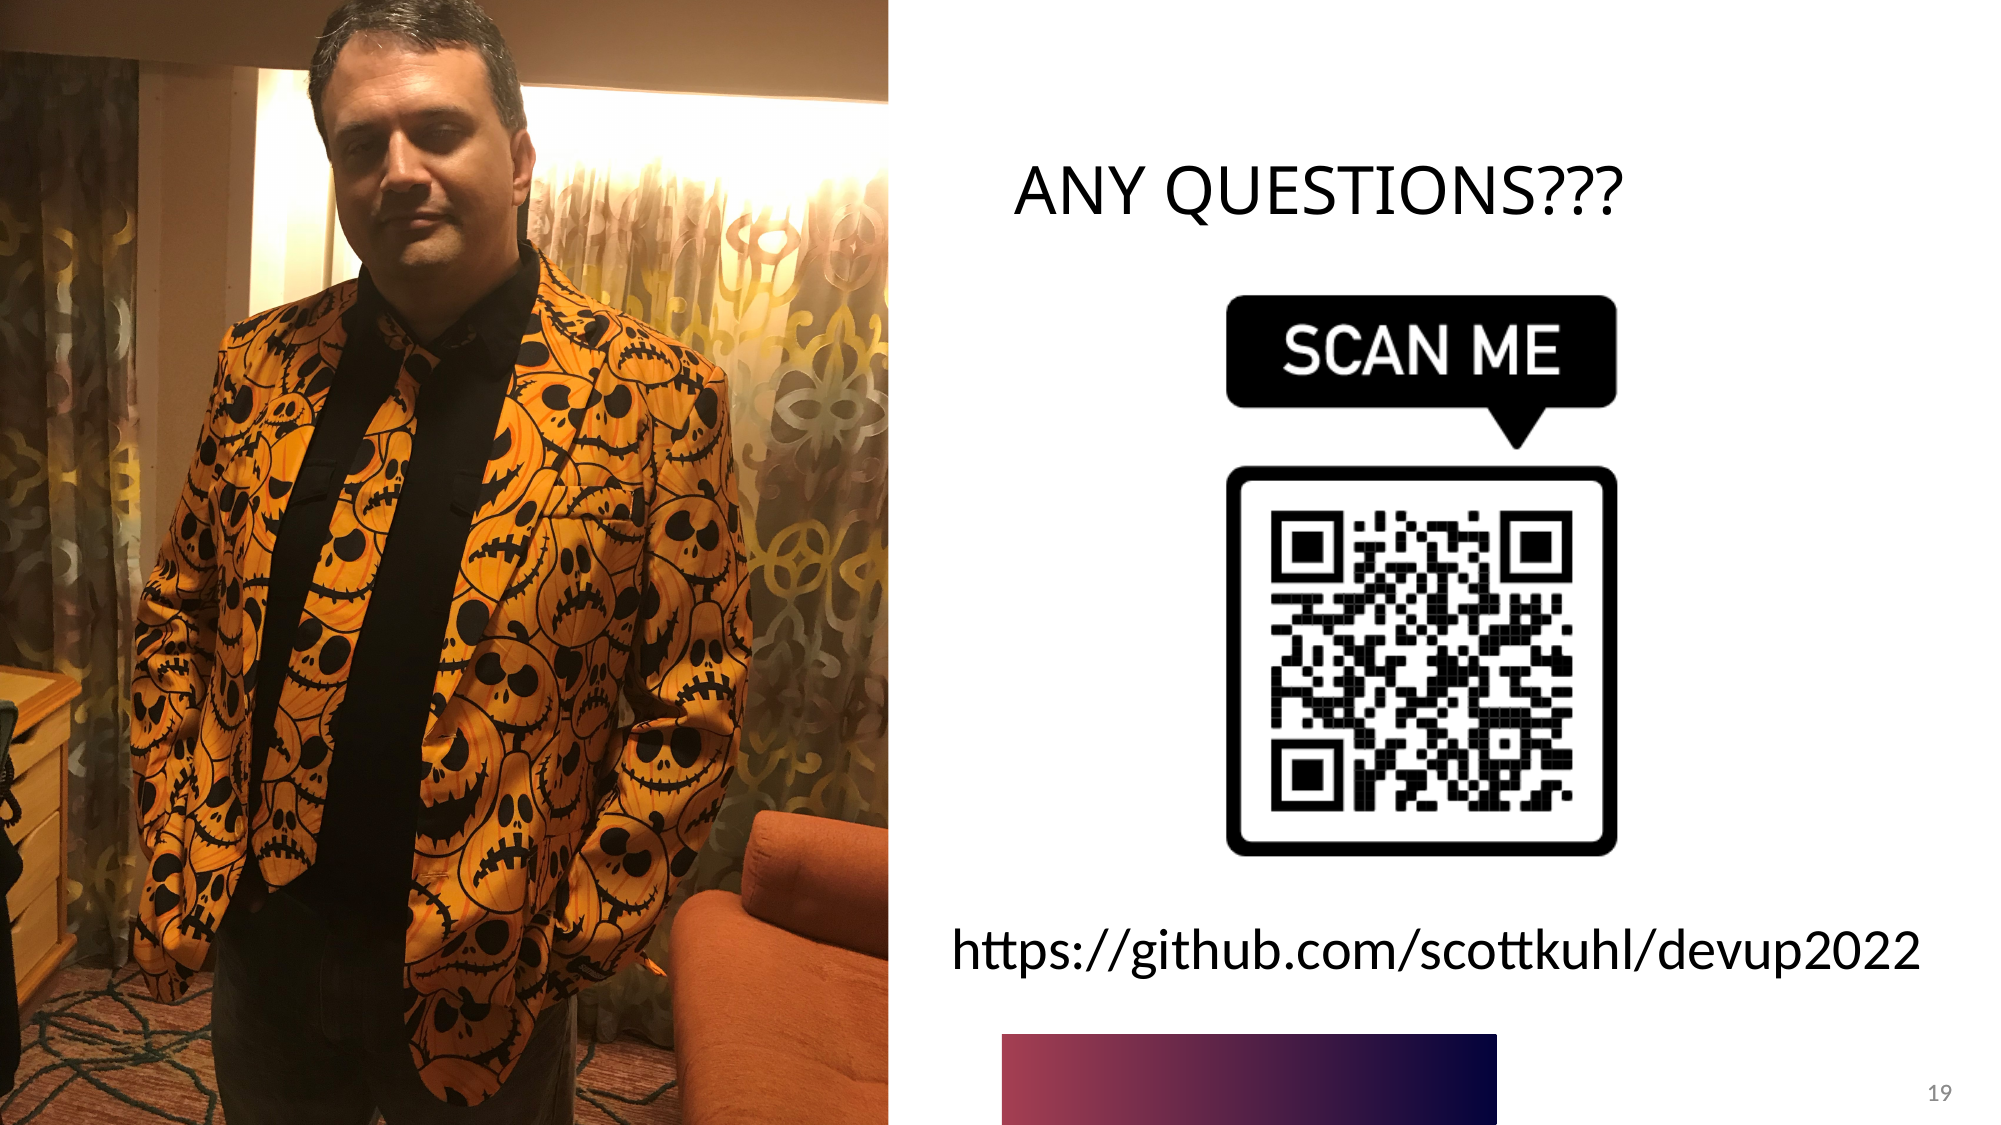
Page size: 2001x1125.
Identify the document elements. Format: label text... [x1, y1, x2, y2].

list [1213, 279, 1628, 870]
text_box https://github.com/scottkuhl/devup2022 [936, 903, 1986, 989]
title Any Questions??? [999, 100, 1968, 246]
slide_number 19 [1894, 1061, 1968, 1121]
picture [0, 0, 889, 1125]
